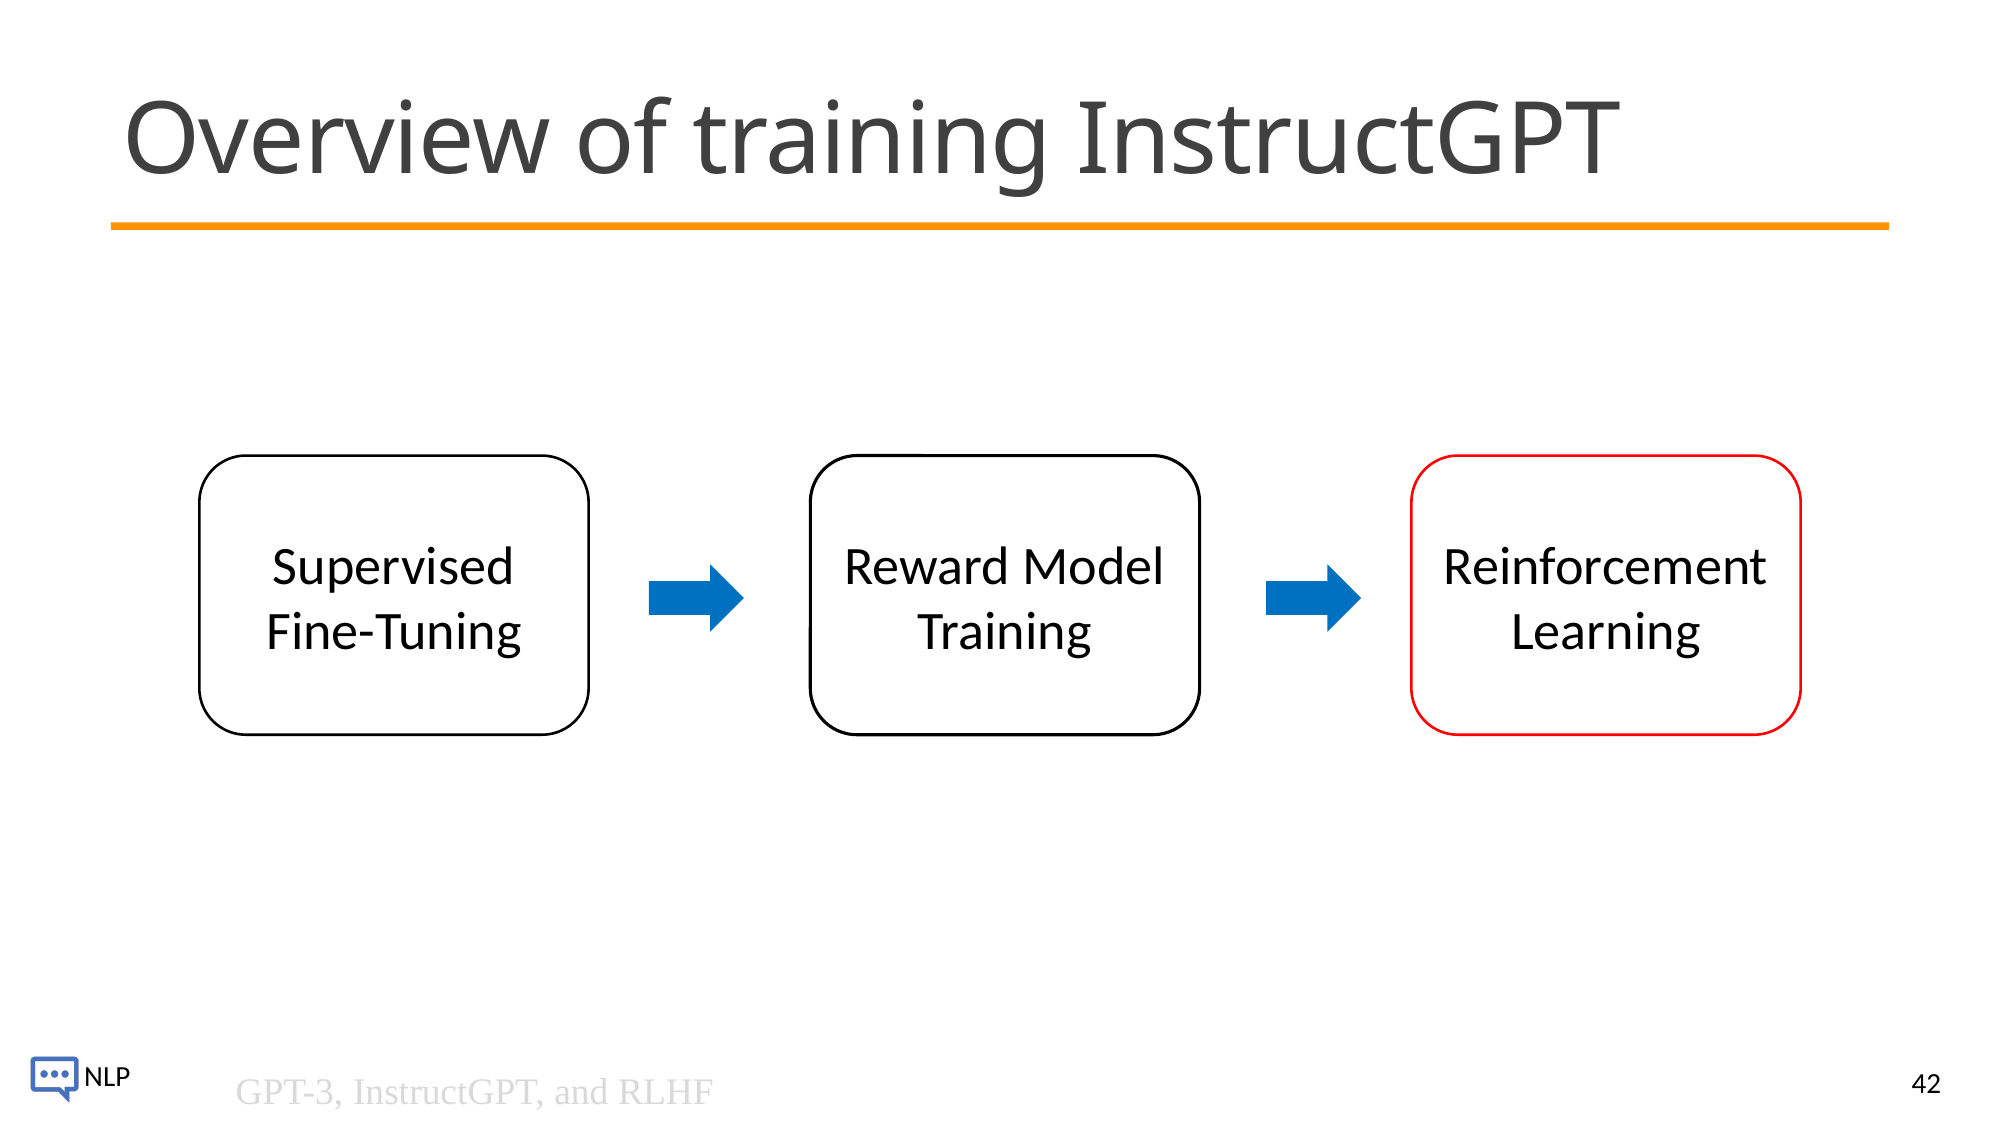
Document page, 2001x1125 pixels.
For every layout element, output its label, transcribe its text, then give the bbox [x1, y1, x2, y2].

picture [23, 1047, 86, 1110]
text_box Reinforcement Learning [1410, 454, 1802, 737]
text_box [1264, 563, 1362, 633]
text_box GPT-3, InstructGPT, and RLHF [220, 1059, 1263, 1120]
title Overview of training InstructGPT [107, 58, 1899, 228]
text_box Supervised Fine-Tuning [198, 454, 590, 737]
text_box [647, 563, 745, 633]
text_box Reward Model Training [808, 454, 1201, 737]
slide_number 42 [1740, 1052, 1957, 1113]
